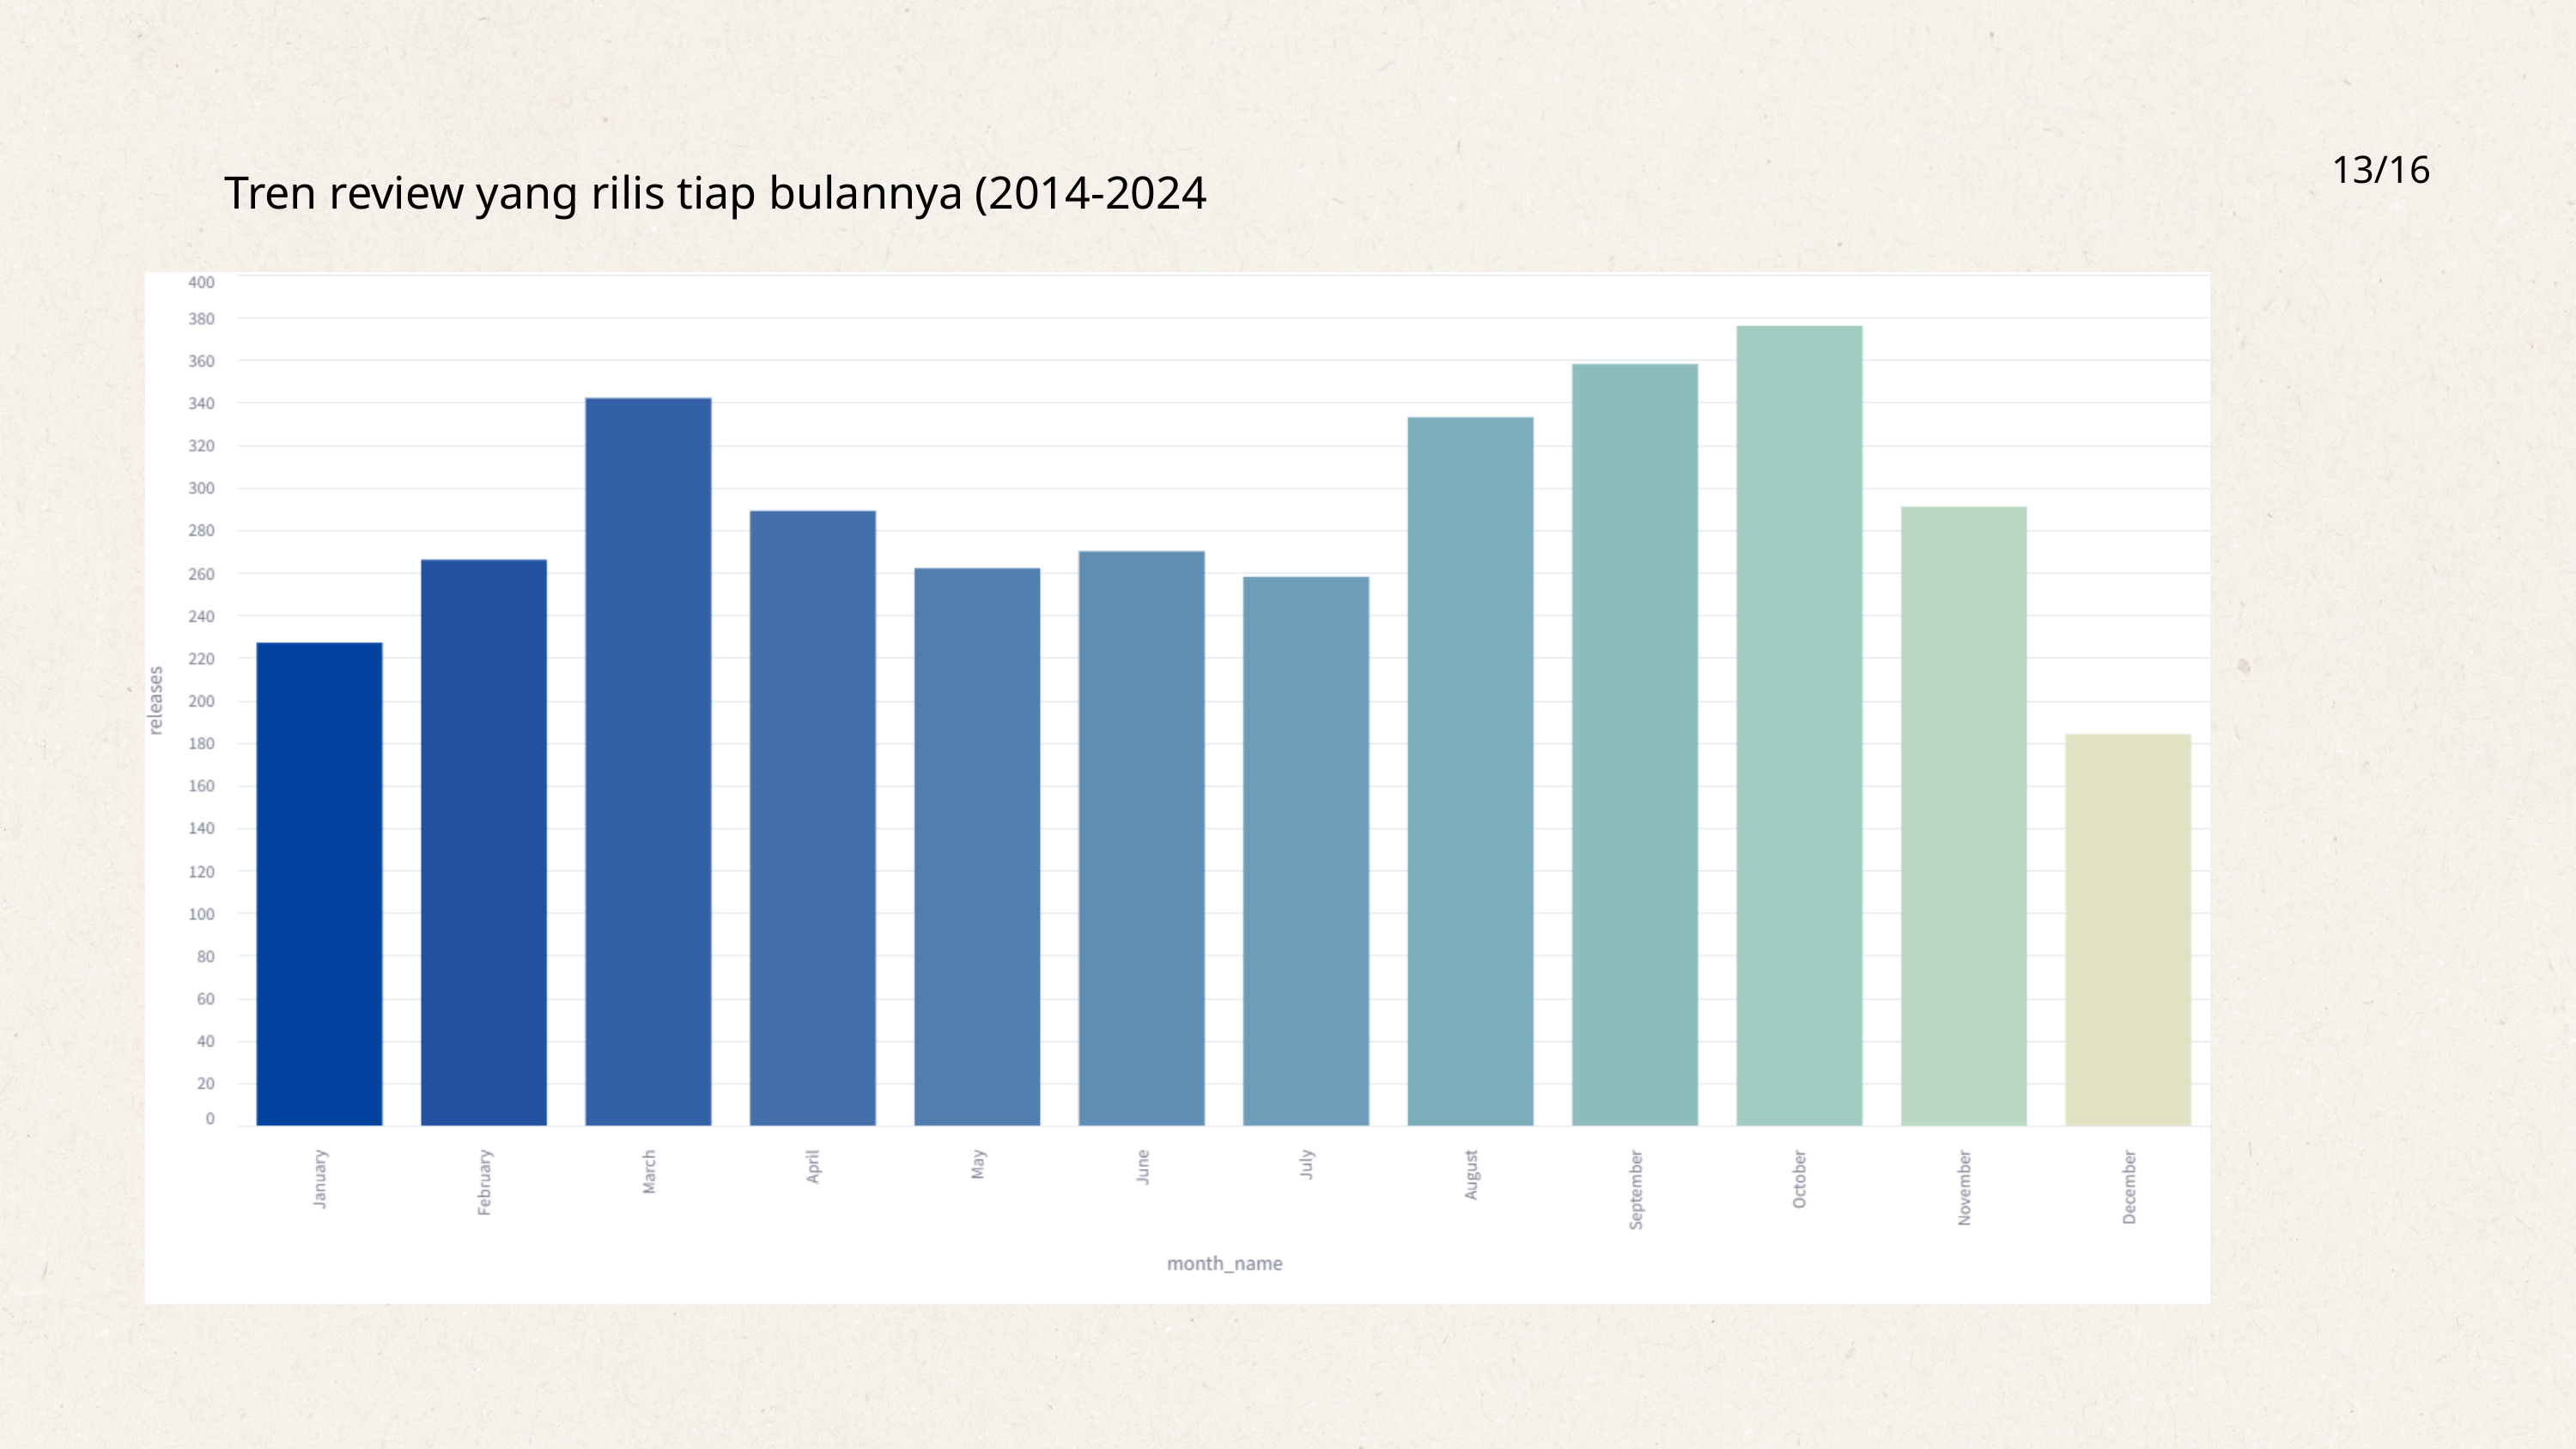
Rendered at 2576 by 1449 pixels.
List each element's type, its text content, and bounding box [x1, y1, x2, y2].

text_box Tren review yang rilis tiap bulannya (2014-2024 [144, 155, 1289, 218]
text_box [0, 0, 2576, 1449]
text_box [144, 272, 2211, 1304]
text_box 13/16 [1822, 137, 2432, 191]
